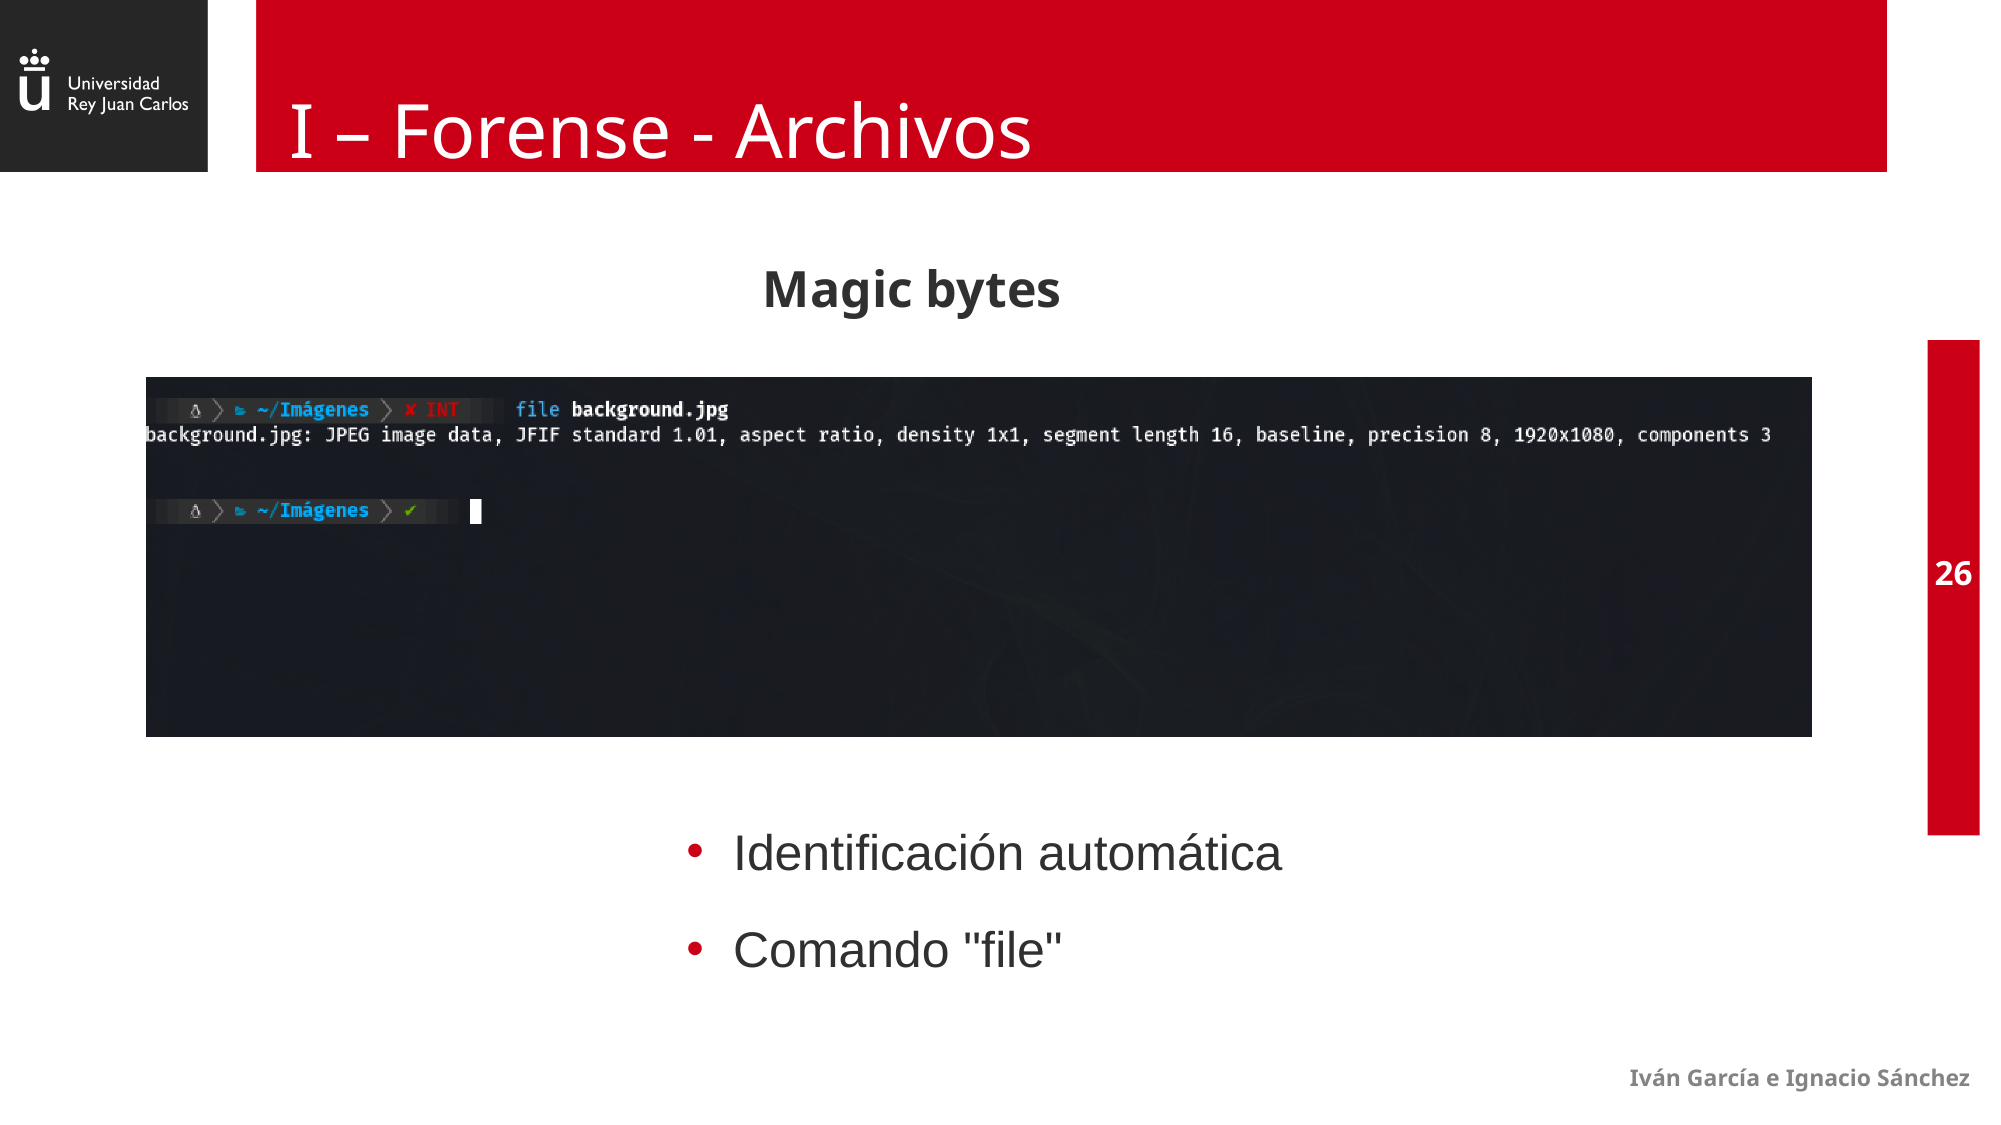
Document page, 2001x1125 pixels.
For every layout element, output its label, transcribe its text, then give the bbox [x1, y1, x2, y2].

footer Iván García e Ignacio Sánchez [671, 1060, 1986, 1121]
list Magic bytes [515, 249, 1310, 366]
title I – Forense - Archivos [274, 9, 1829, 182]
list Identificación automática Comando "file" [671, 812, 1330, 1022]
slide_number 26 [1898, 544, 2000, 605]
picture [146, 376, 1812, 737]
picture [0, 27, 244, 143]
